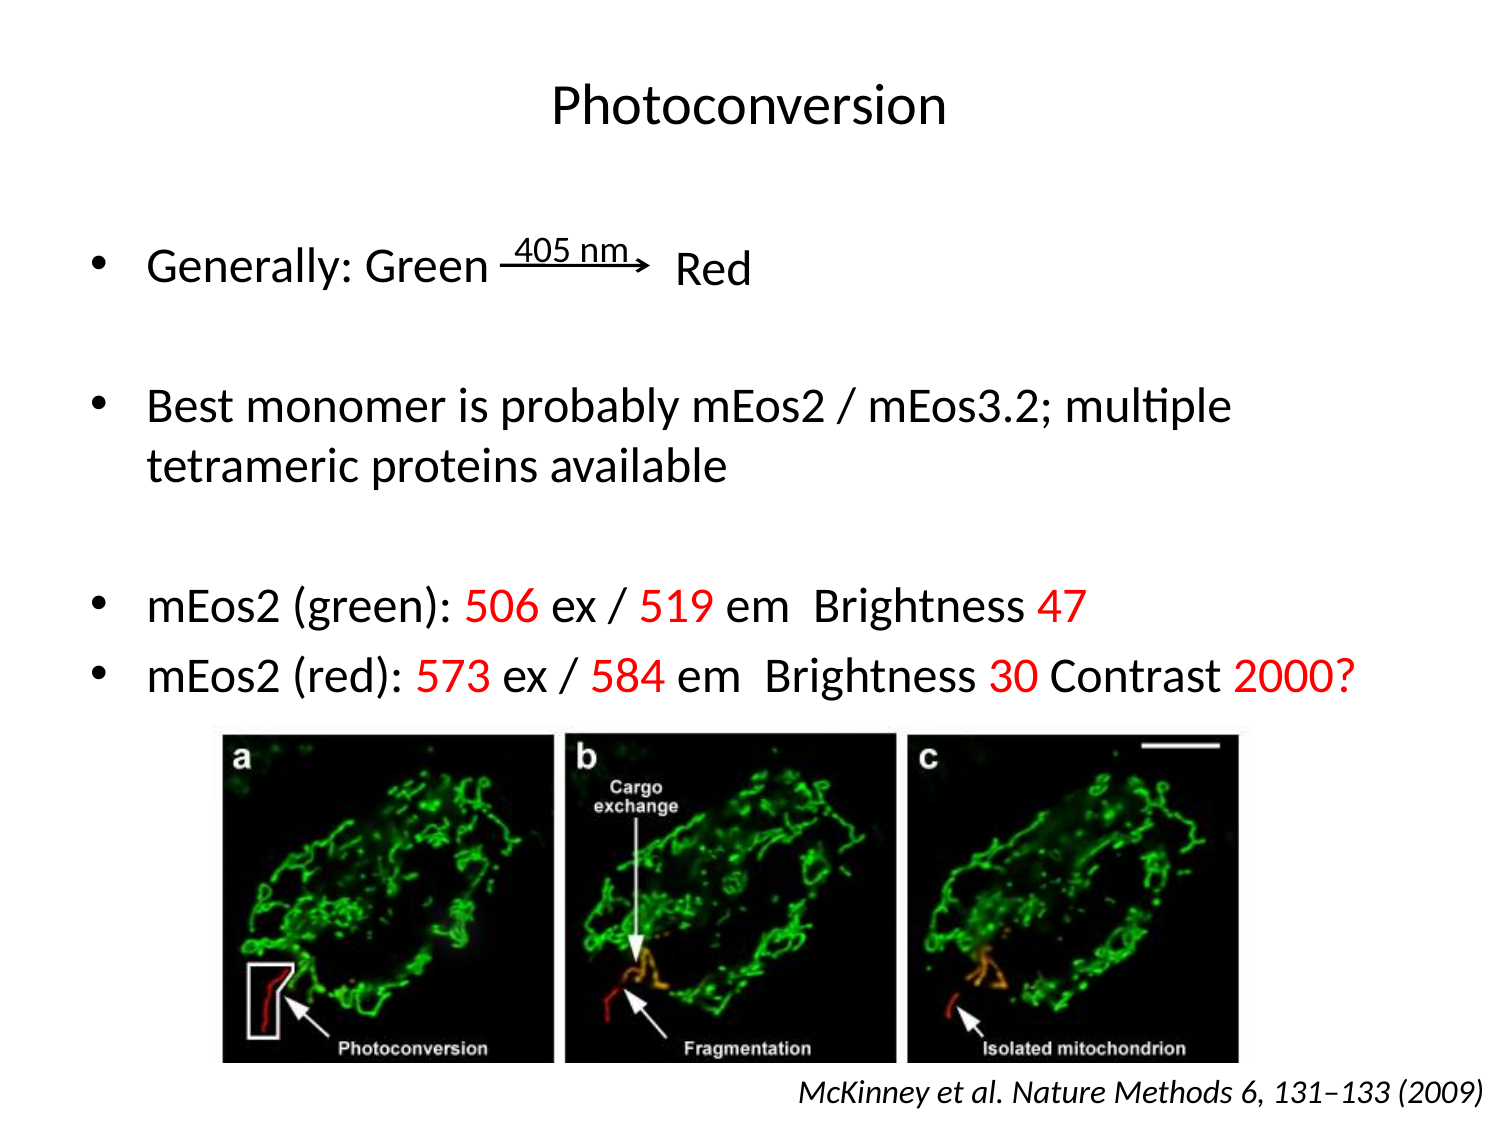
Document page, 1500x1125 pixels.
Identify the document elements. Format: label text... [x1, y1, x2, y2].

list Generally: Green Best monomer is probably mEos2 / mEos3.2; multiple tetrameric proteins available mEos2 (green): 506 ex / 519 em Brightness 47 mEos2 (red): 573 ex / 584 em Brightness 30 Contrast 2000? [75, 224, 1425, 968]
title Photoconversion [75, 7, 1425, 196]
text_box 405 nm [499, 271, 645, 277]
picture [212, 724, 1251, 1063]
text_box 405 nm [499, 217, 645, 264]
text_box McKinney et al. Nature Methods 6, 131–133 (2009) [612, 1062, 1500, 1118]
text_box Red [660, 227, 768, 303]
